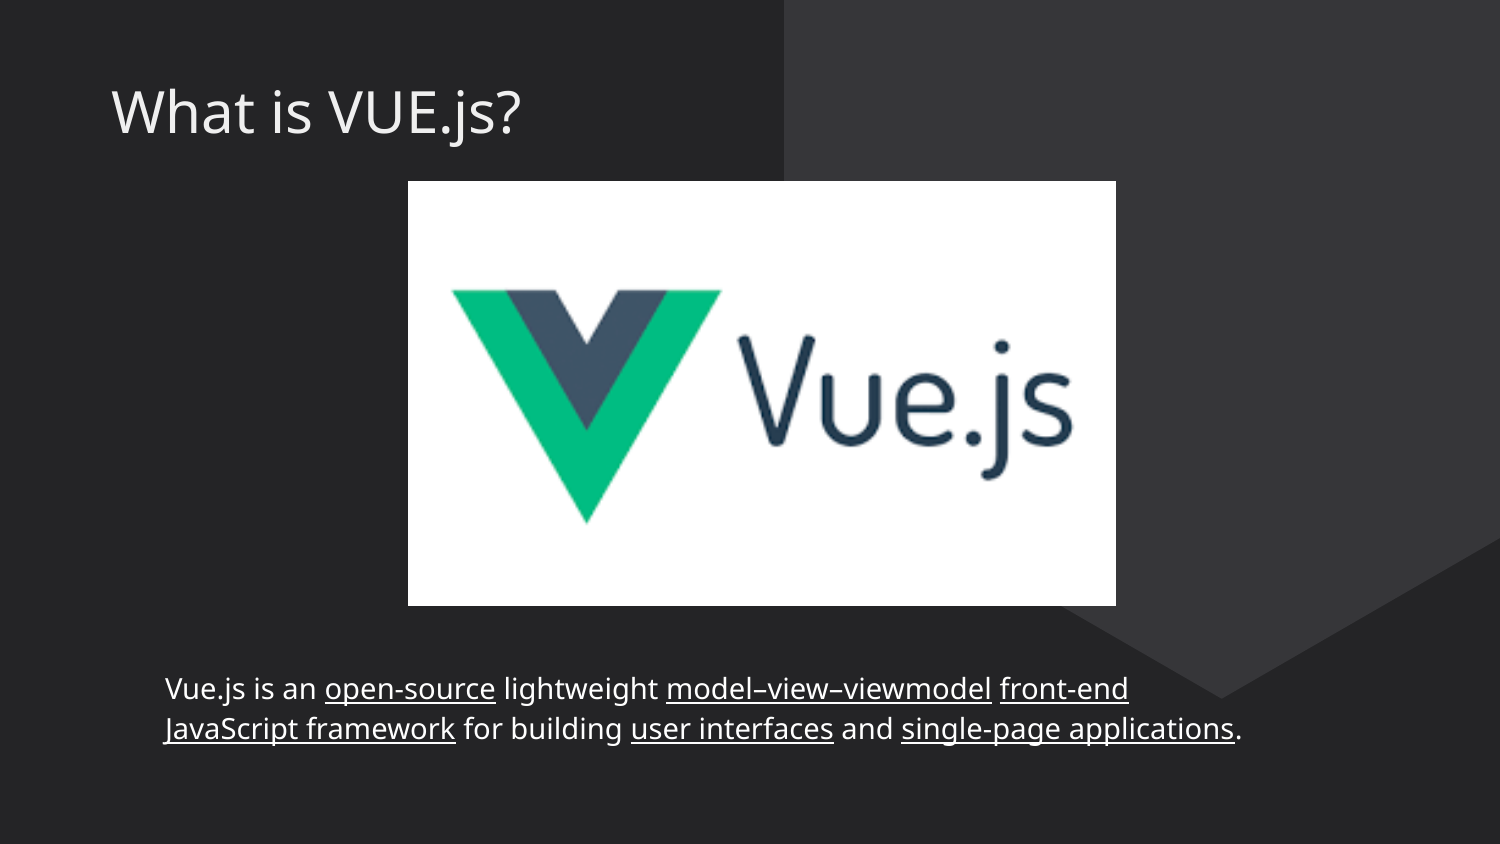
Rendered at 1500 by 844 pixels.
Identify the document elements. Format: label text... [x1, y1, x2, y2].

list Vue.js is an open-source lightweight model–view–viewmodel front-end JavaScript framework for building user interfaces and single-page applications. [150, 655, 1375, 756]
title What is VUE.js? [95, 66, 1429, 161]
picture [408, 181, 1116, 606]
